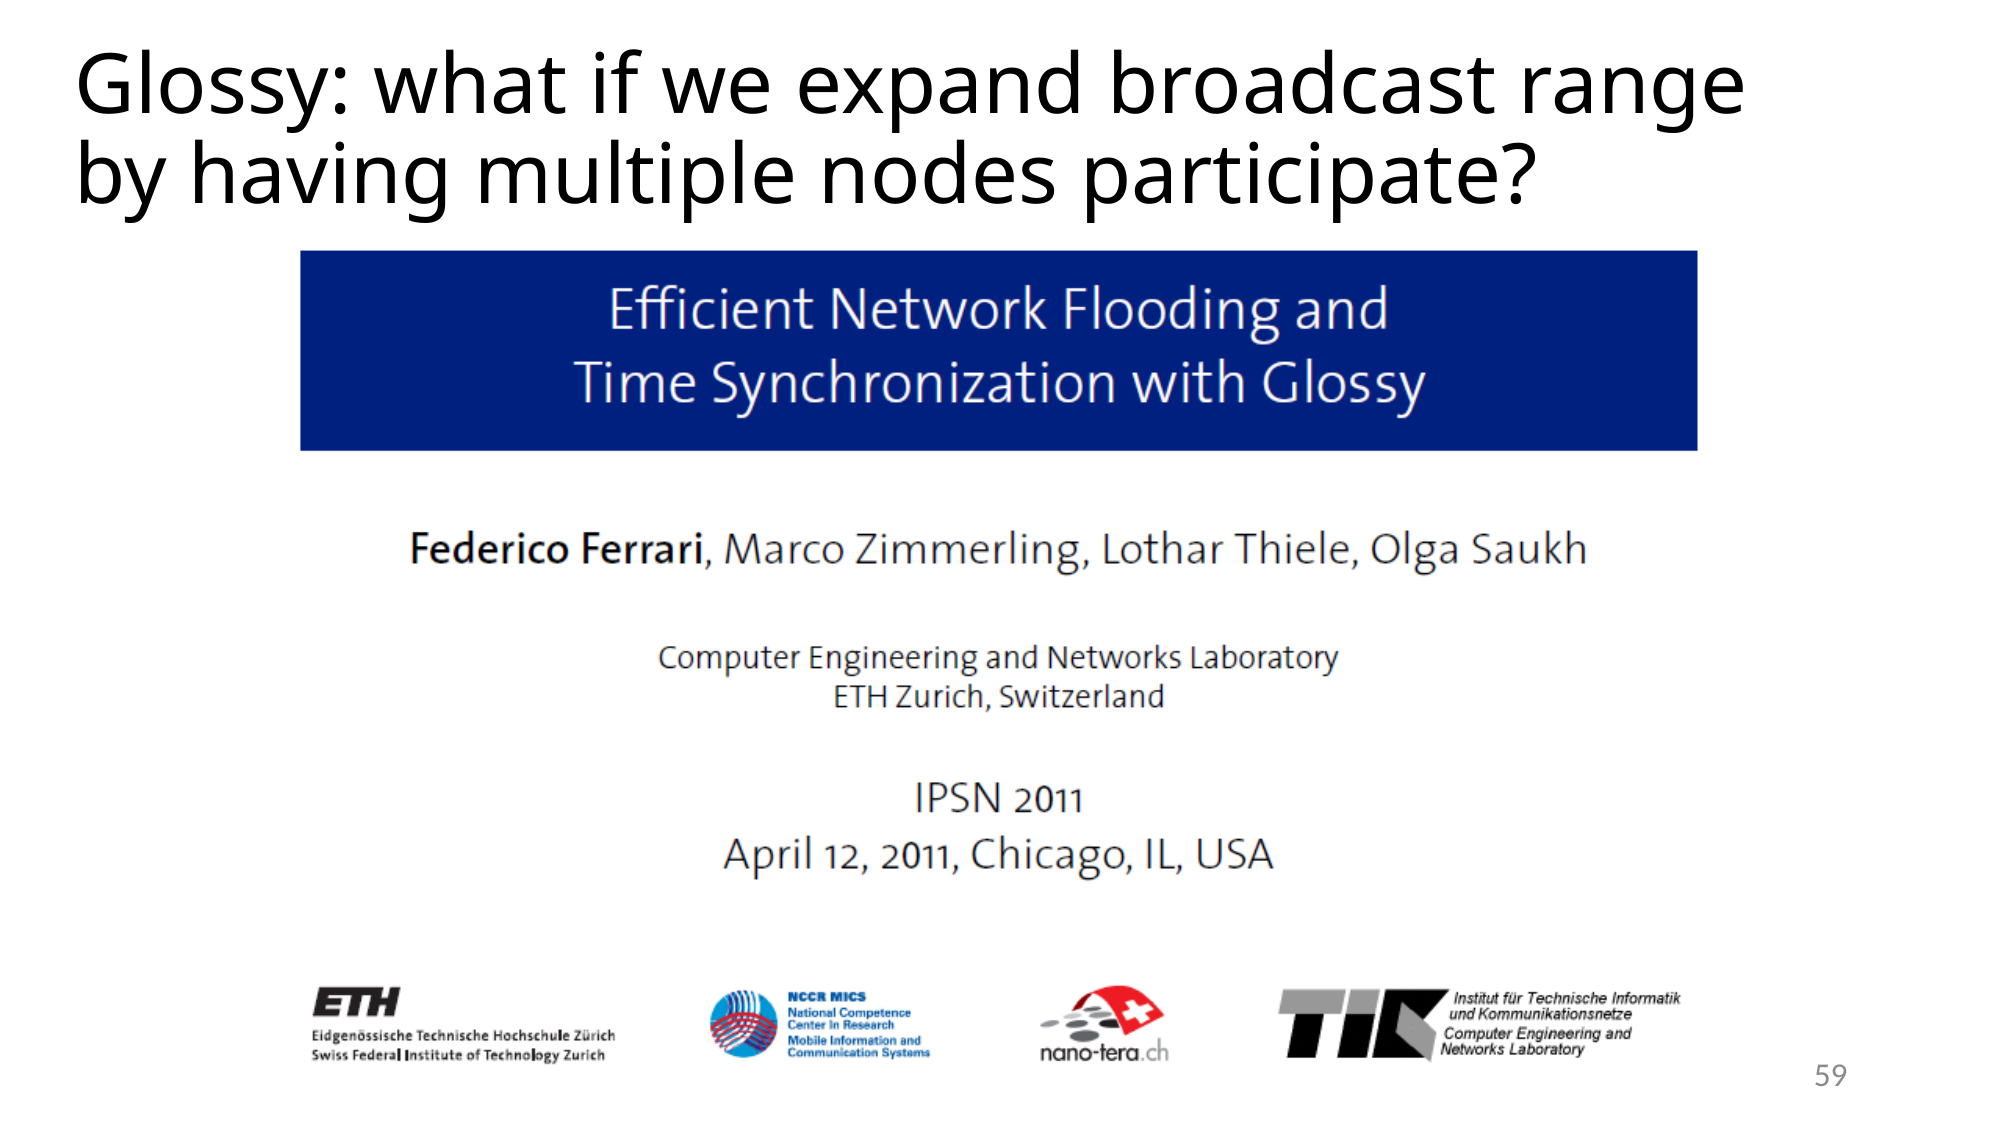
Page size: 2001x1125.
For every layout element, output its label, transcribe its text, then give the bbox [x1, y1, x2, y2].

picture [285, 229, 1715, 1094]
title Glossy: what if we expand broadcast range by having multiple nodes participate? [59, 22, 1785, 240]
slide_number 59 [1412, 1042, 1863, 1103]
